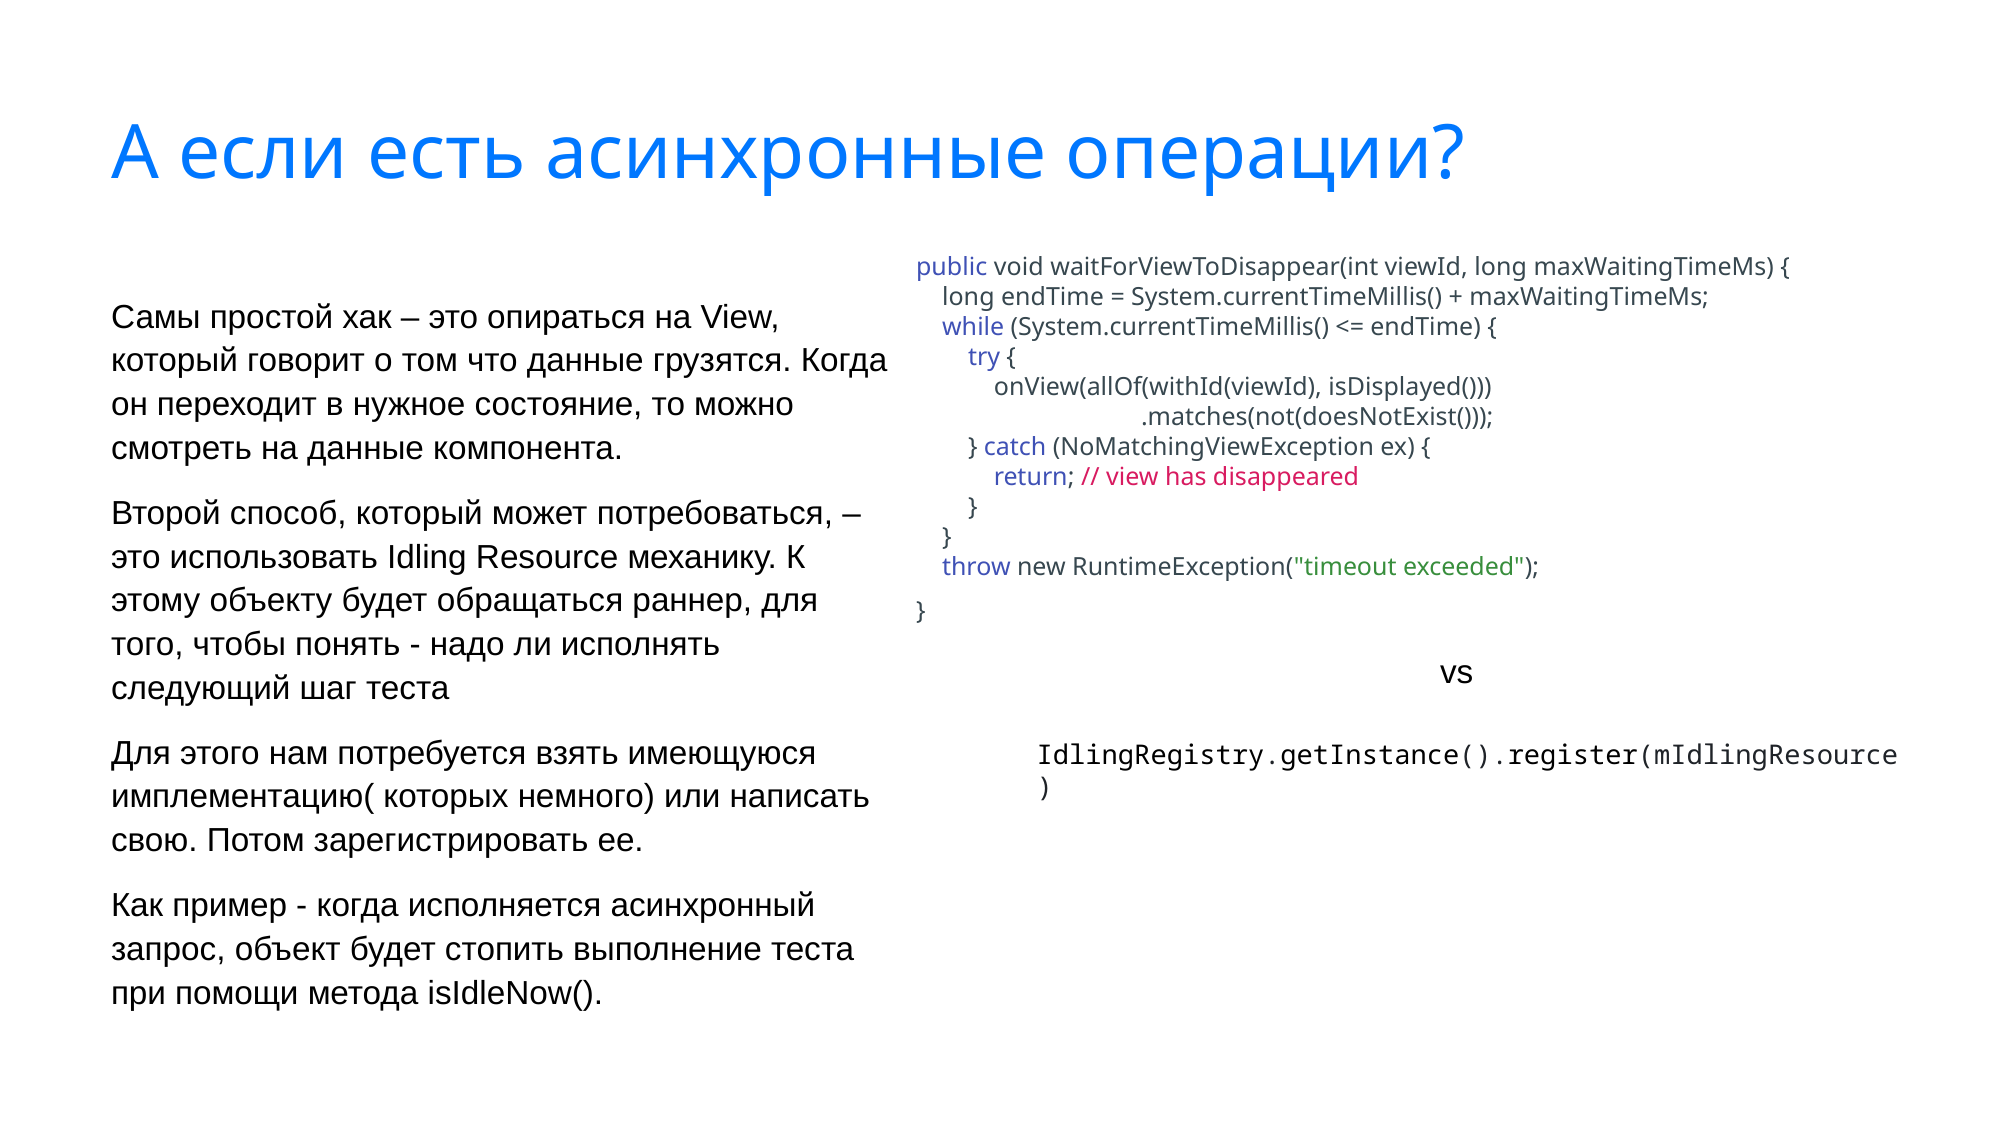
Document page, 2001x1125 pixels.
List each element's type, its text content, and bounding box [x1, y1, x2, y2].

text_box public void waitForViewToDisappear(int viewId, long maxWaitingTimeMs) { long endTime = System.currentTimeMillis() + maxWaitingTimeMs; while (System.currentTimeMillis() <= endTime) { try { onView(allOf(withId(viewId), isDisplayed())) .matches(not(doesNotExist())); } catch (NoMatchingViewException ex) { return; // view has disappeared } } throw new RuntimeException("timeout exceeded"); } [901, 235, 2000, 640]
list Самы простой хак – это опираться на View, который говорит о том что данные грузятся. Когда он переходит в нужное состояние, то можно смотреть на данные компонента. Второй способ, который может потребоваться, – это использовать Idling Resource механику. К этому объекту будет обращаться раннер, для того, чтобы понять - надо ли исполнять следующий шаг теста Для этого нам потребуется взять имеющуюся имплементацию( которых немного) или написать свою. Потом зарегистрировать ее. Как пример - когда исполняется асинхронный запрос, объект будет стопить выполнение теста при помощи метода isIdleNow(). [111, 290, 901, 1018]
title А если есть асинхронные операции? [111, 113, 1892, 220]
text_box IdlingRegistry.getInstance().register(mIdlingResource) [1021, 722, 1914, 818]
list vs [1021, 645, 1892, 722]
